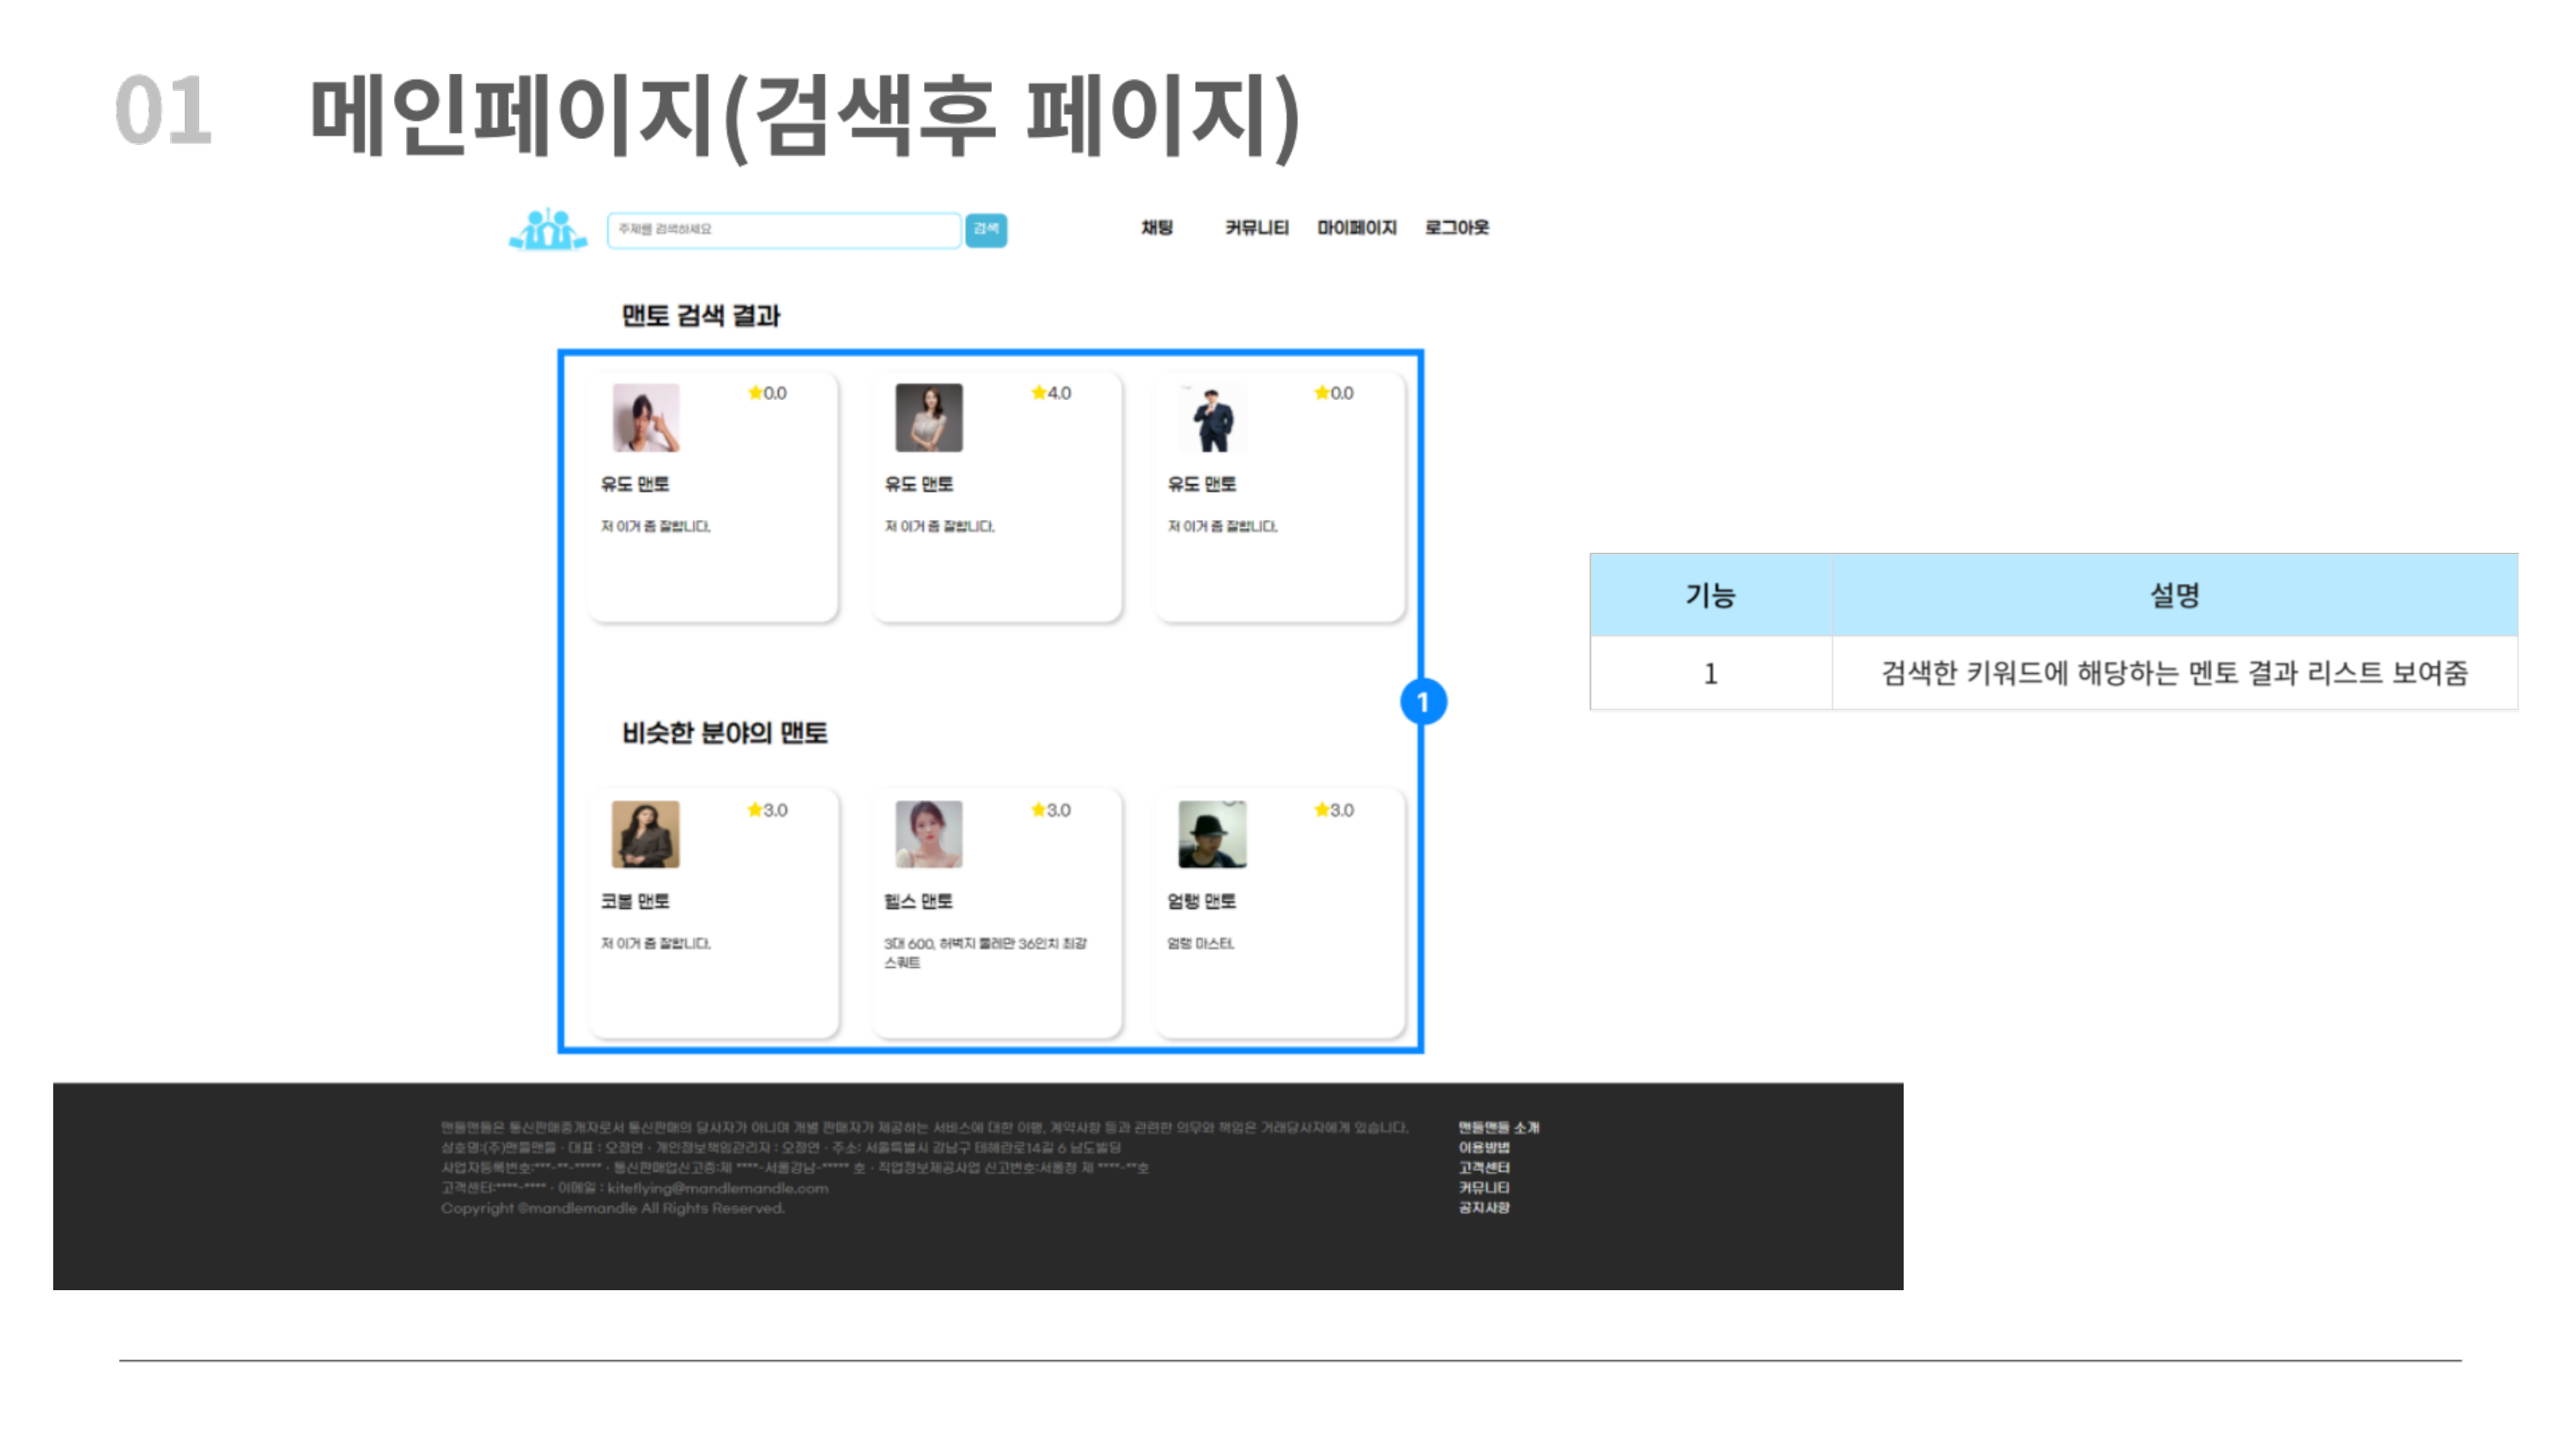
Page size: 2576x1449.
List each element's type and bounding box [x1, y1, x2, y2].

text_box [53, 197, 1905, 1291]
text_box [119, 1359, 2464, 1362]
picture [82, 0, 1388, 197]
picture [1127, 476, 2576, 790]
